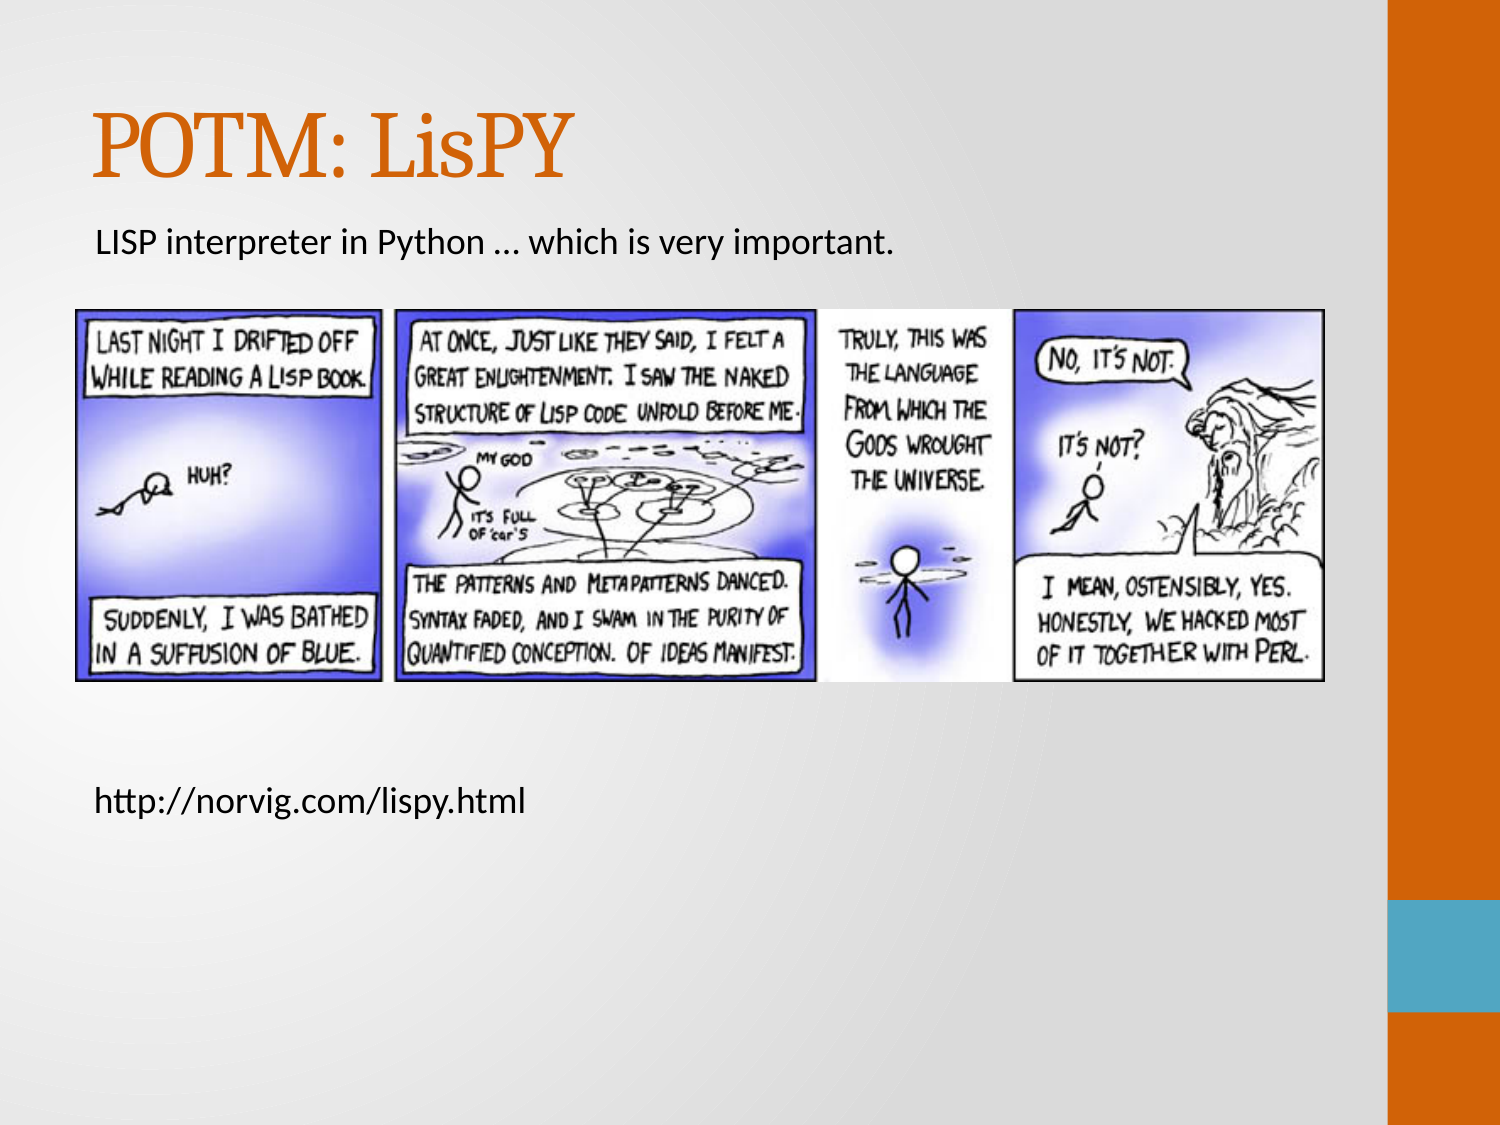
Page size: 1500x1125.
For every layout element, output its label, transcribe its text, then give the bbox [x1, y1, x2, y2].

text_box http://norvig.com/lispy.html [79, 735, 542, 874]
text_box LISP interpreter in Python … which is very important. [80, 209, 911, 255]
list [74, 261, 1326, 730]
title POTM: LisPY [75, 45, 1325, 233]
